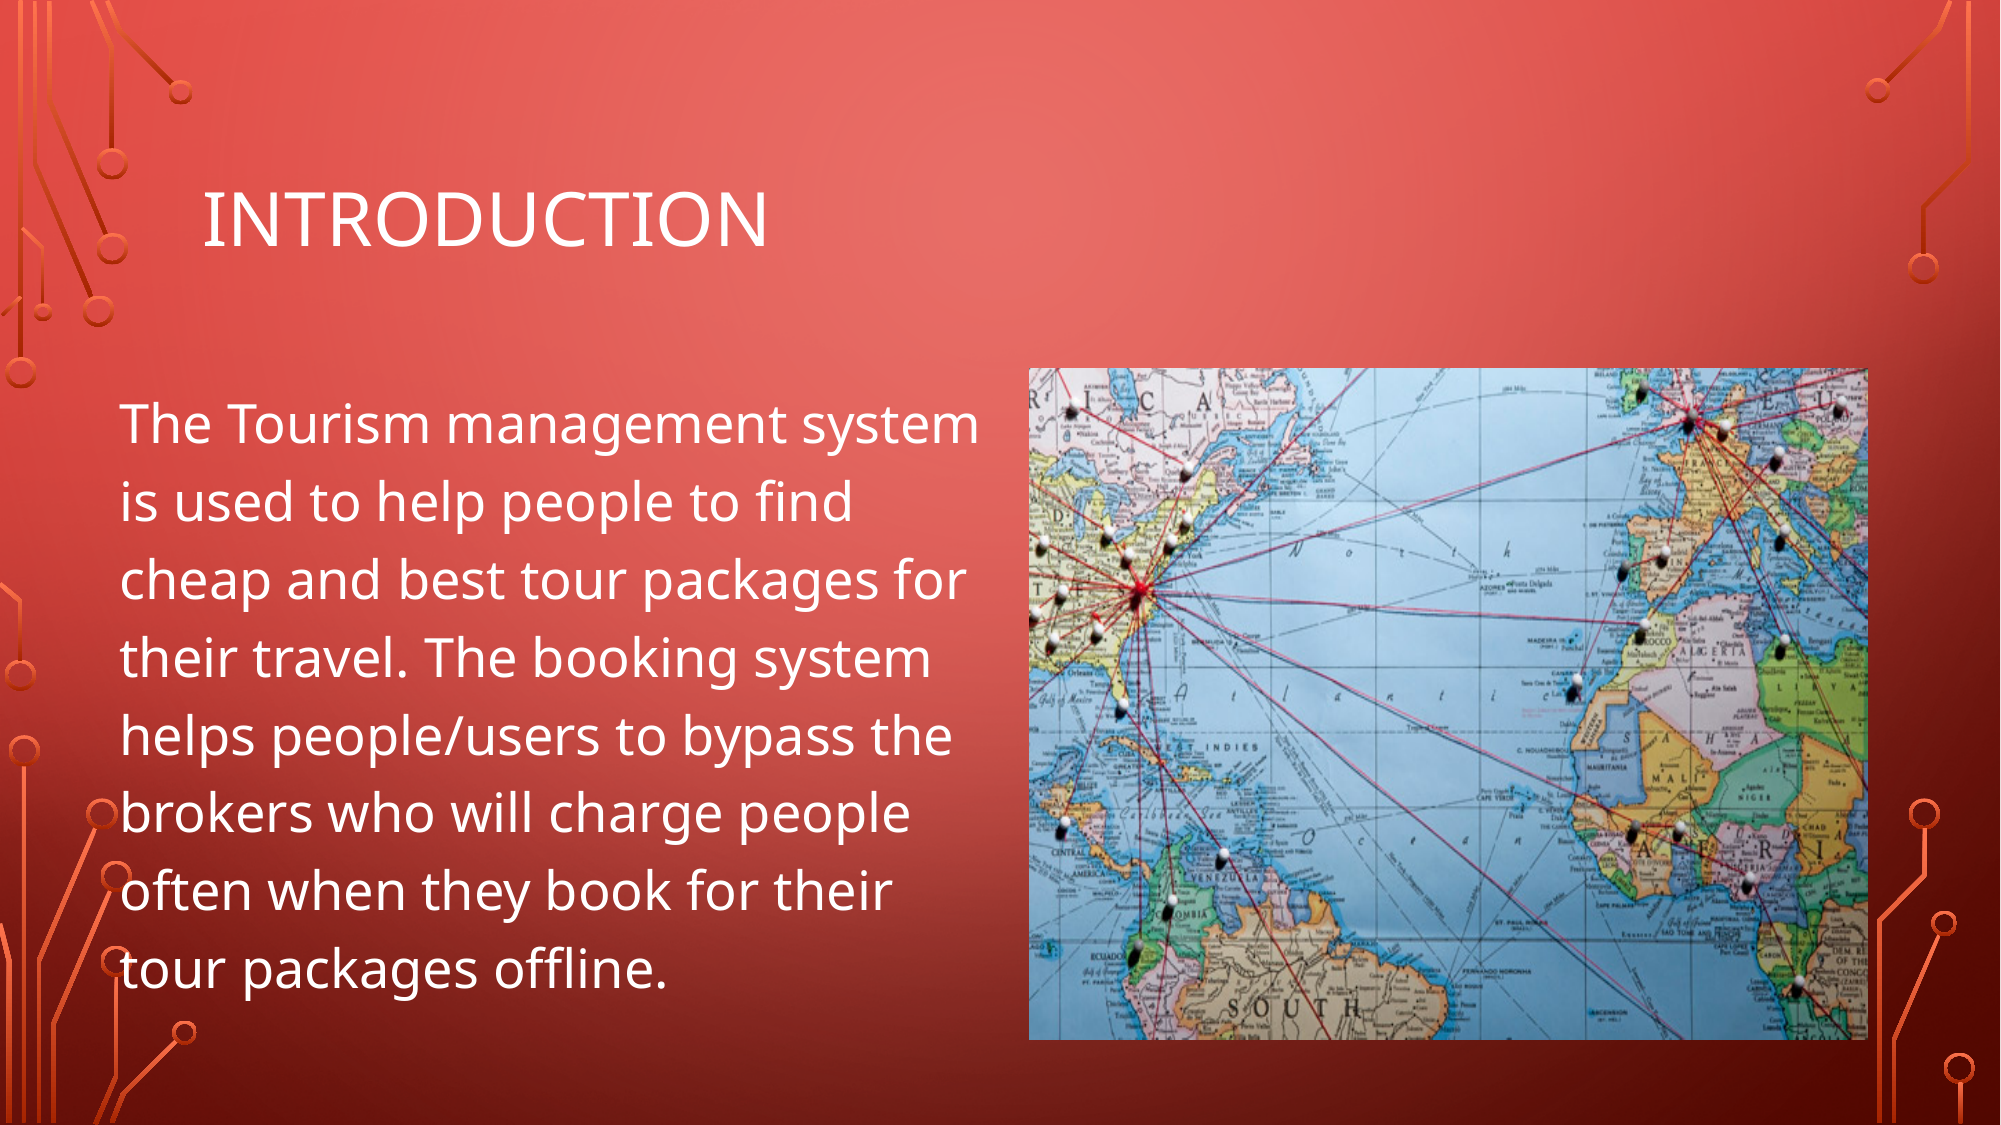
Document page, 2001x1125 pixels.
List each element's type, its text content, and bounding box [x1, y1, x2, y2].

title introduction [187, 101, 1813, 344]
list The Tourism management system is used to help people to find cheap and best tour packages for their travel. The booking system helps people/users to bypass the brokers who will charge people often when they book for their tour packages offline. [104, 369, 1013, 1040]
picture [1029, 368, 1868, 1041]
